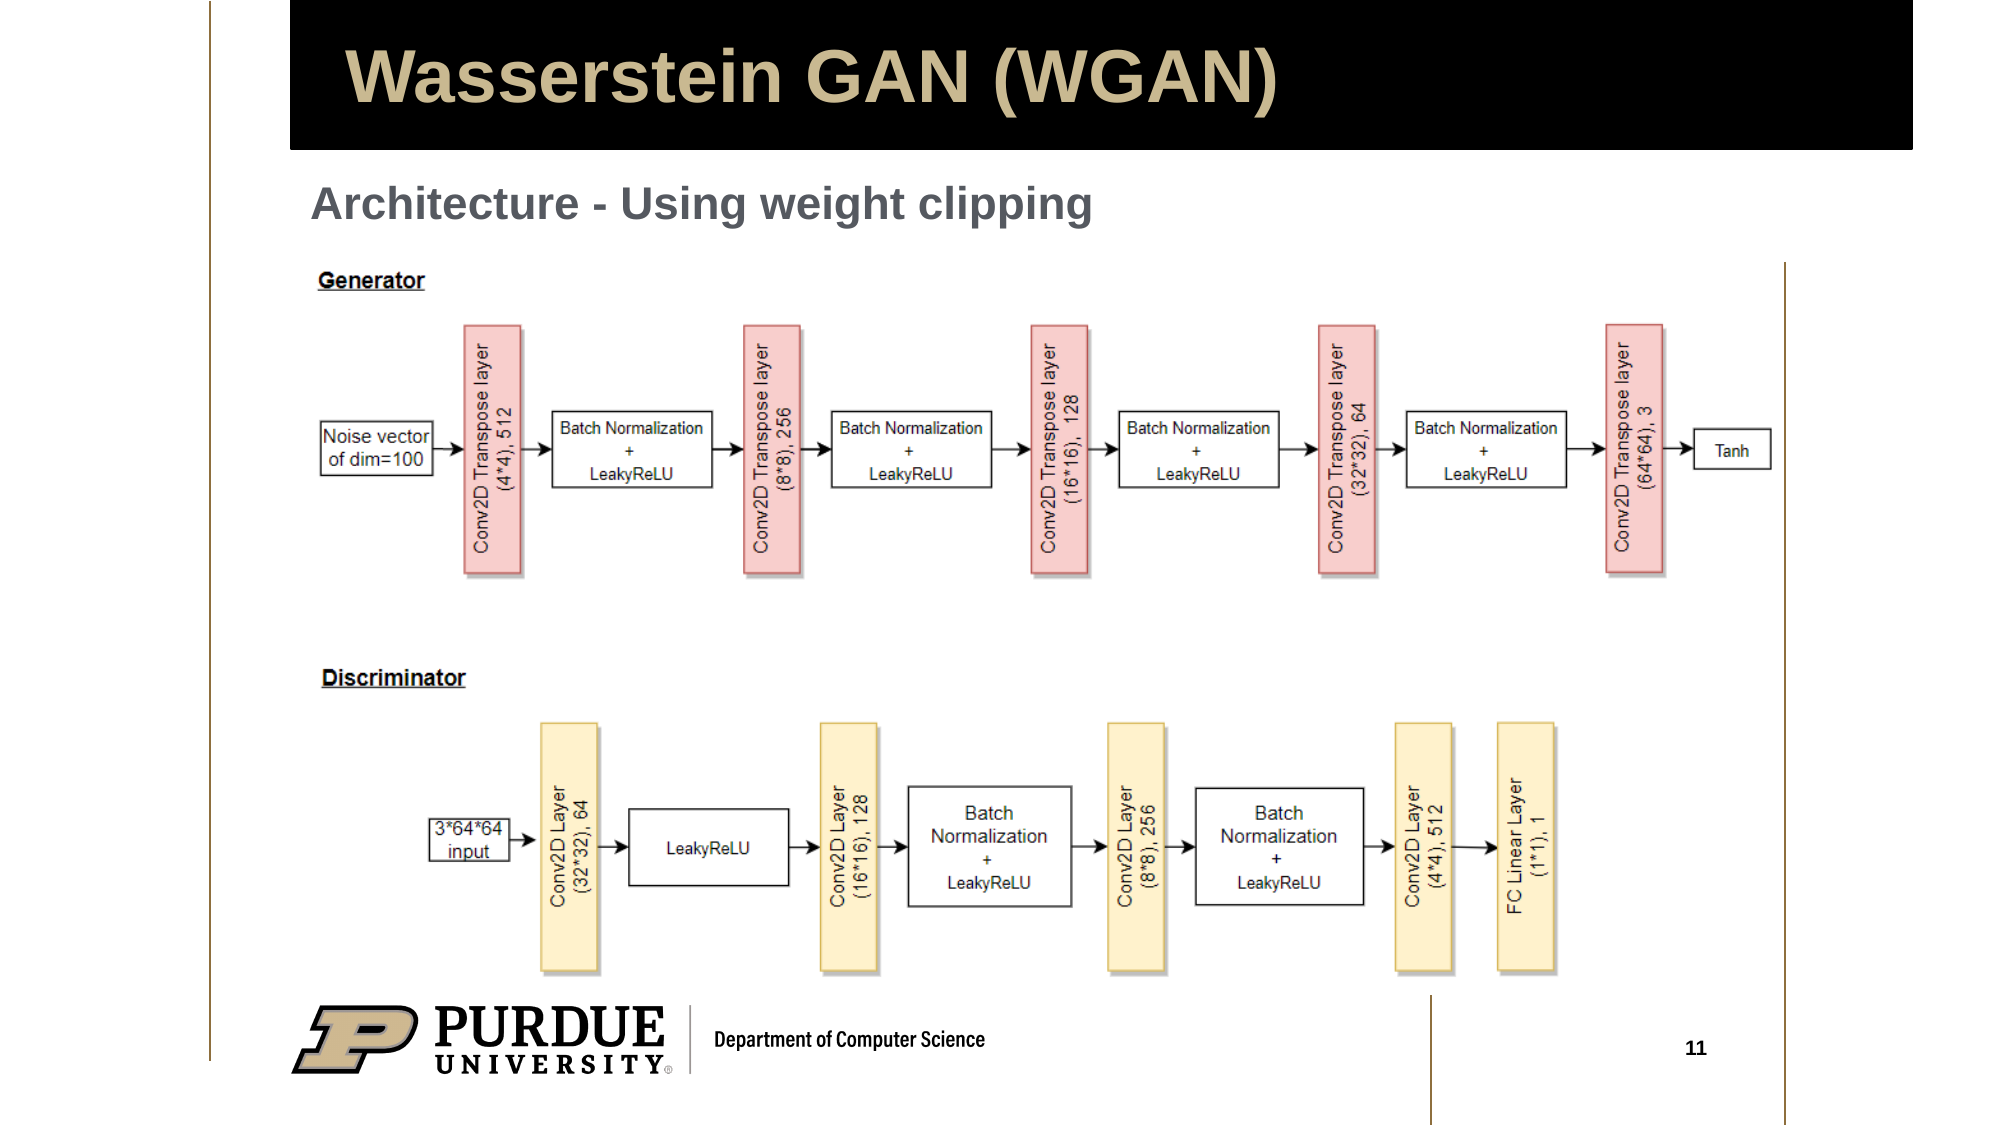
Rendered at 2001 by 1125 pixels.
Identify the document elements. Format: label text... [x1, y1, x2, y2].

picture [309, 245, 1784, 995]
title Wasserstein GAN (WGAN) [343, 35, 1659, 228]
picture [291, 1002, 1000, 1078]
subtitle Architecture - Using weight clipping [310, 173, 1621, 244]
slide_number 11 [1656, 1017, 1737, 1078]
